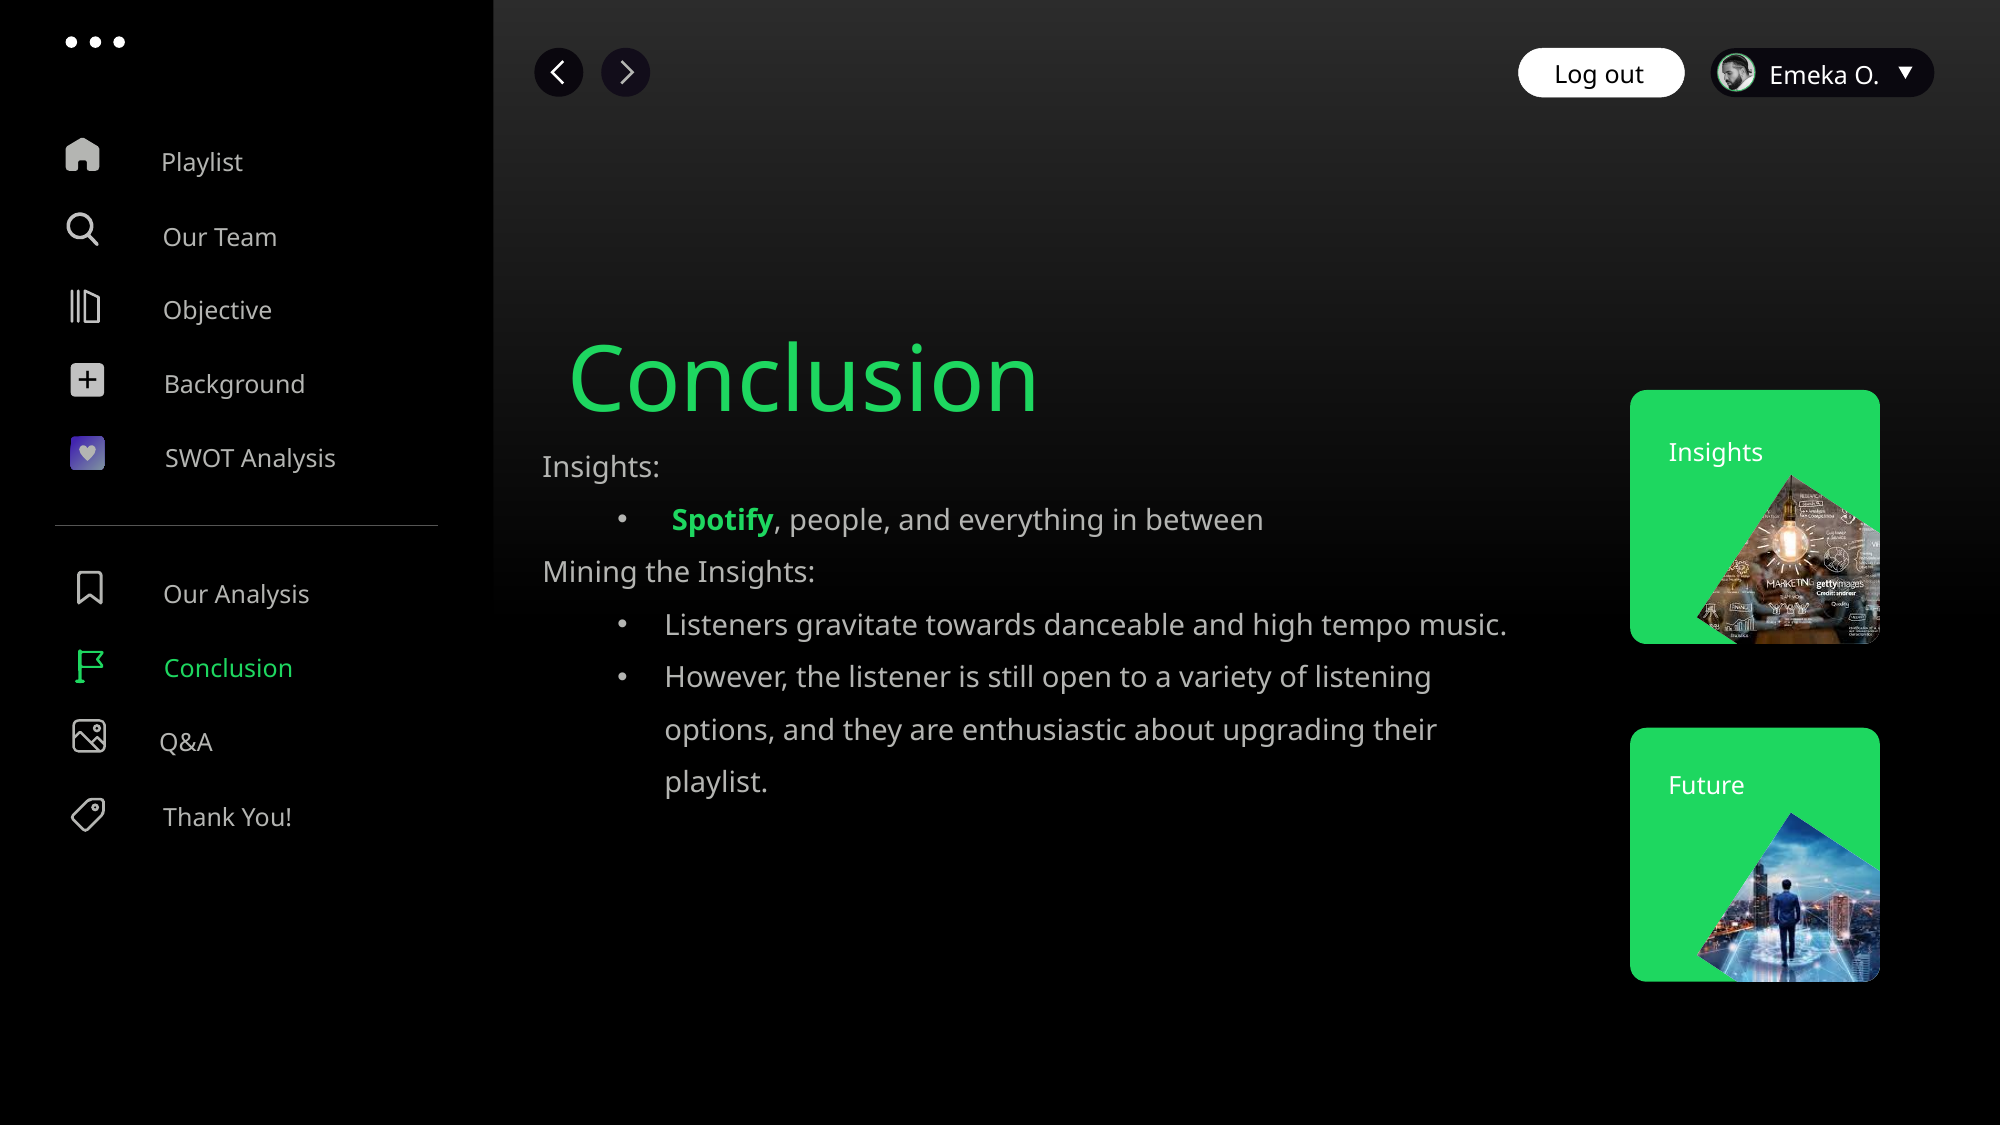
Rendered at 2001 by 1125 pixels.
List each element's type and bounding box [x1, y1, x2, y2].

text_box [1517, 47, 1686, 99]
picture [1696, 474, 1880, 644]
picture [1717, 53, 1755, 91]
text_box [0, 0, 494, 1125]
text_box [601, 47, 651, 97]
text_box [1709, 47, 1936, 99]
text_box [527, 312, 1532, 806]
picture [1696, 812, 1880, 982]
text_box [1629, 726, 1881, 983]
text_box [1629, 388, 1881, 646]
text_box [534, 47, 584, 97]
